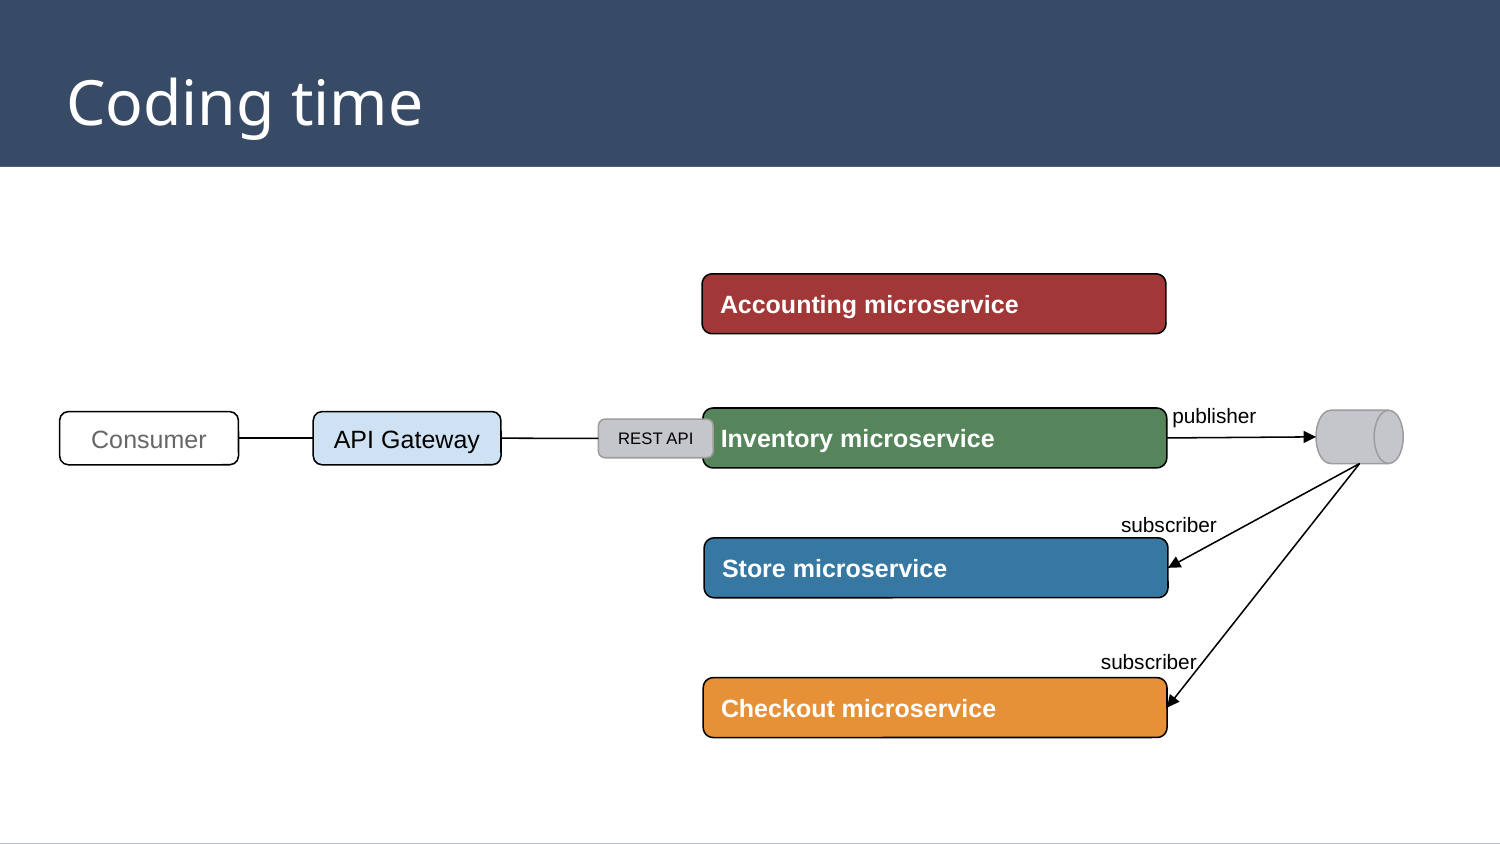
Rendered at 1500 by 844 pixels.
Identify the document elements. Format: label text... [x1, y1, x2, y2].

title Coding time [51, 48, 1449, 142]
text_box Accounting microservice [702, 273, 1166, 334]
text_box REST API [598, 419, 714, 458]
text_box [1166, 575, 1360, 708]
text_box [1316, 410, 1404, 464]
text_box Inventory microservice [702, 408, 1167, 468]
text_box Checkout [1167, 439, 1315, 445]
text_box Consumer [59, 411, 239, 465]
text_box publisher [1157, 387, 1288, 433]
text_box Store microservice [704, 537, 1161, 598]
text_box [1167, 463, 1360, 569]
text_box API Gateway [313, 411, 502, 465]
text_box subscriber [1106, 496, 1160, 542]
text_box Checkout microservice [703, 677, 1168, 738]
text_box [0, 166, 1500, 844]
text_box subscriber [1085, 634, 1161, 678]
